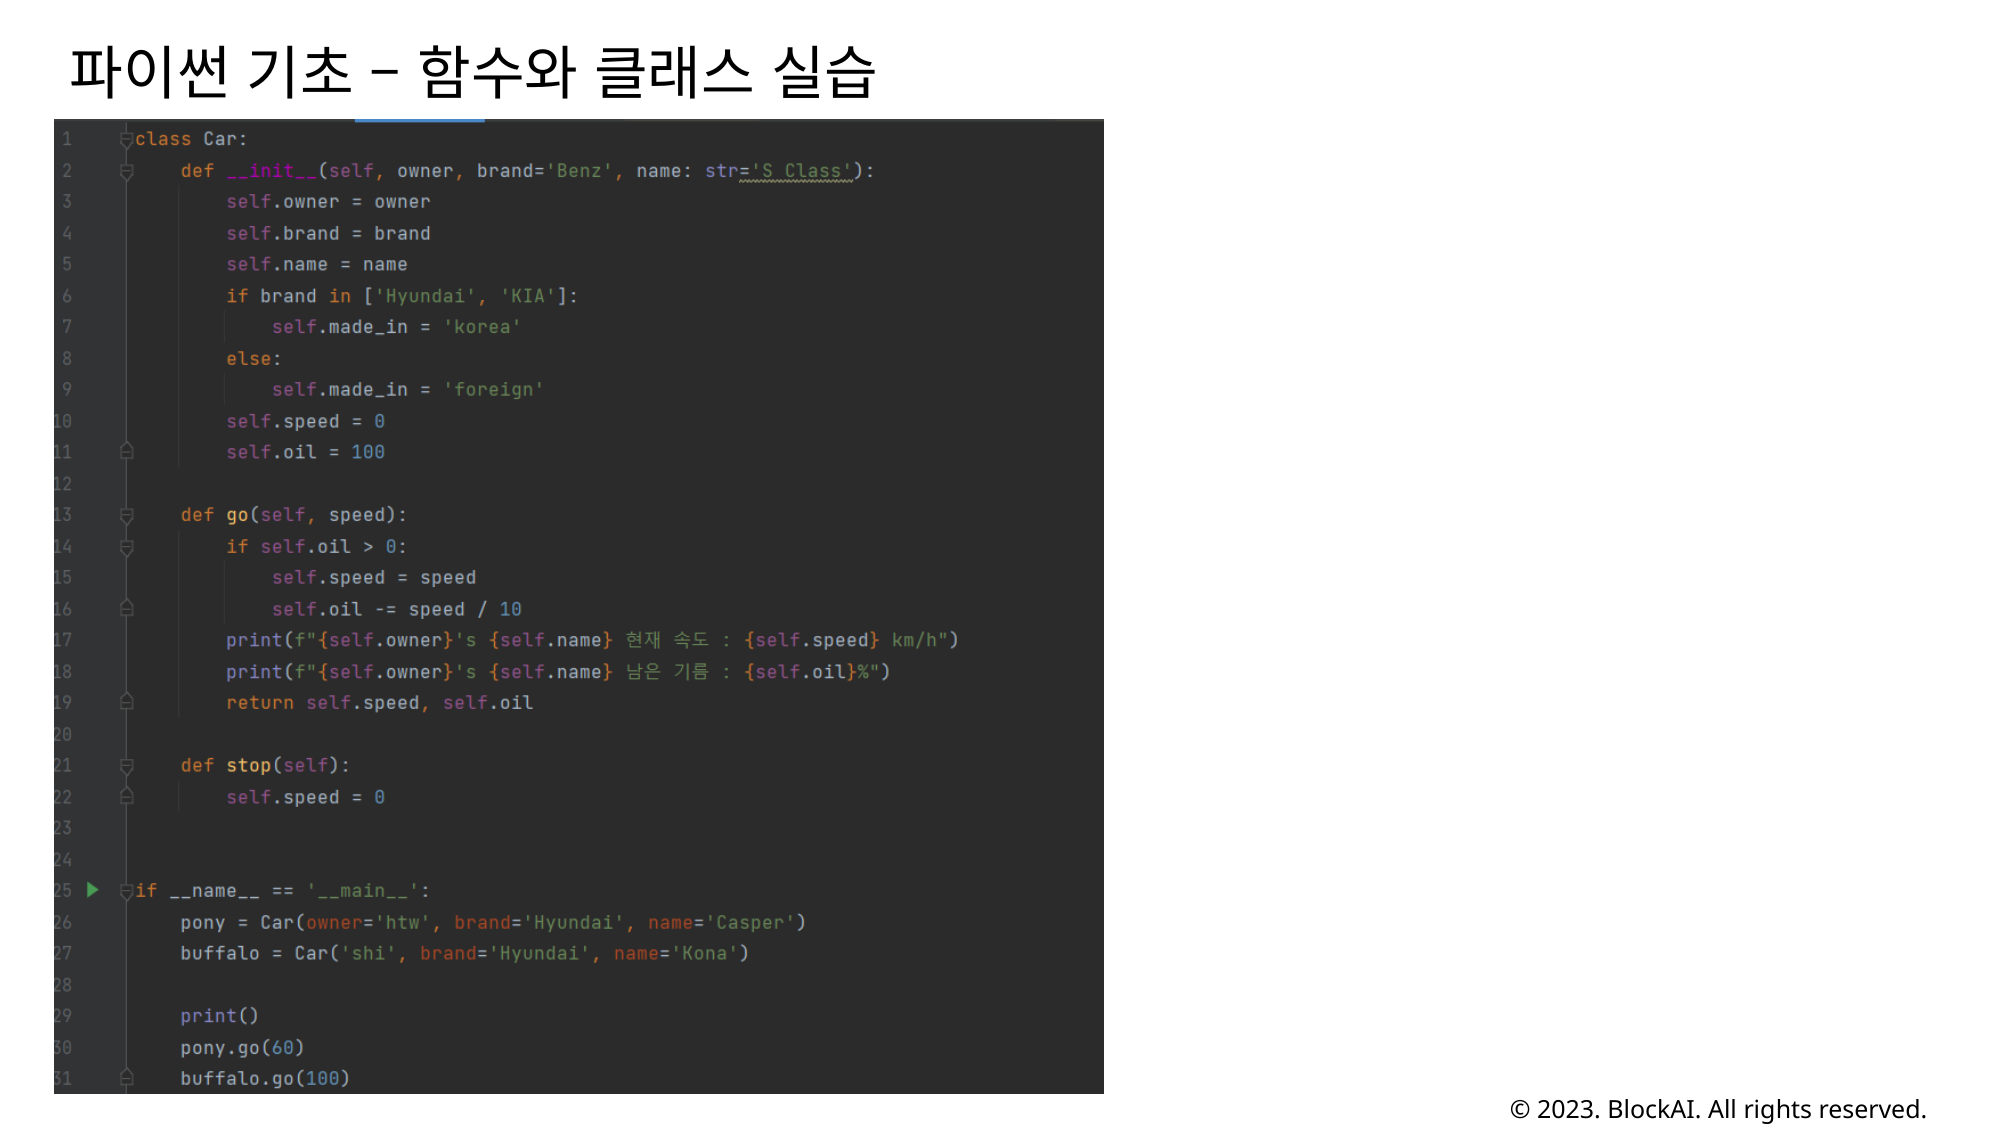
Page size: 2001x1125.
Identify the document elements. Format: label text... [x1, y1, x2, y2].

title 파이썬 기초 – 함수와 클래스 실습 [54, 31, 1945, 120]
picture [54, 119, 1104, 1094]
